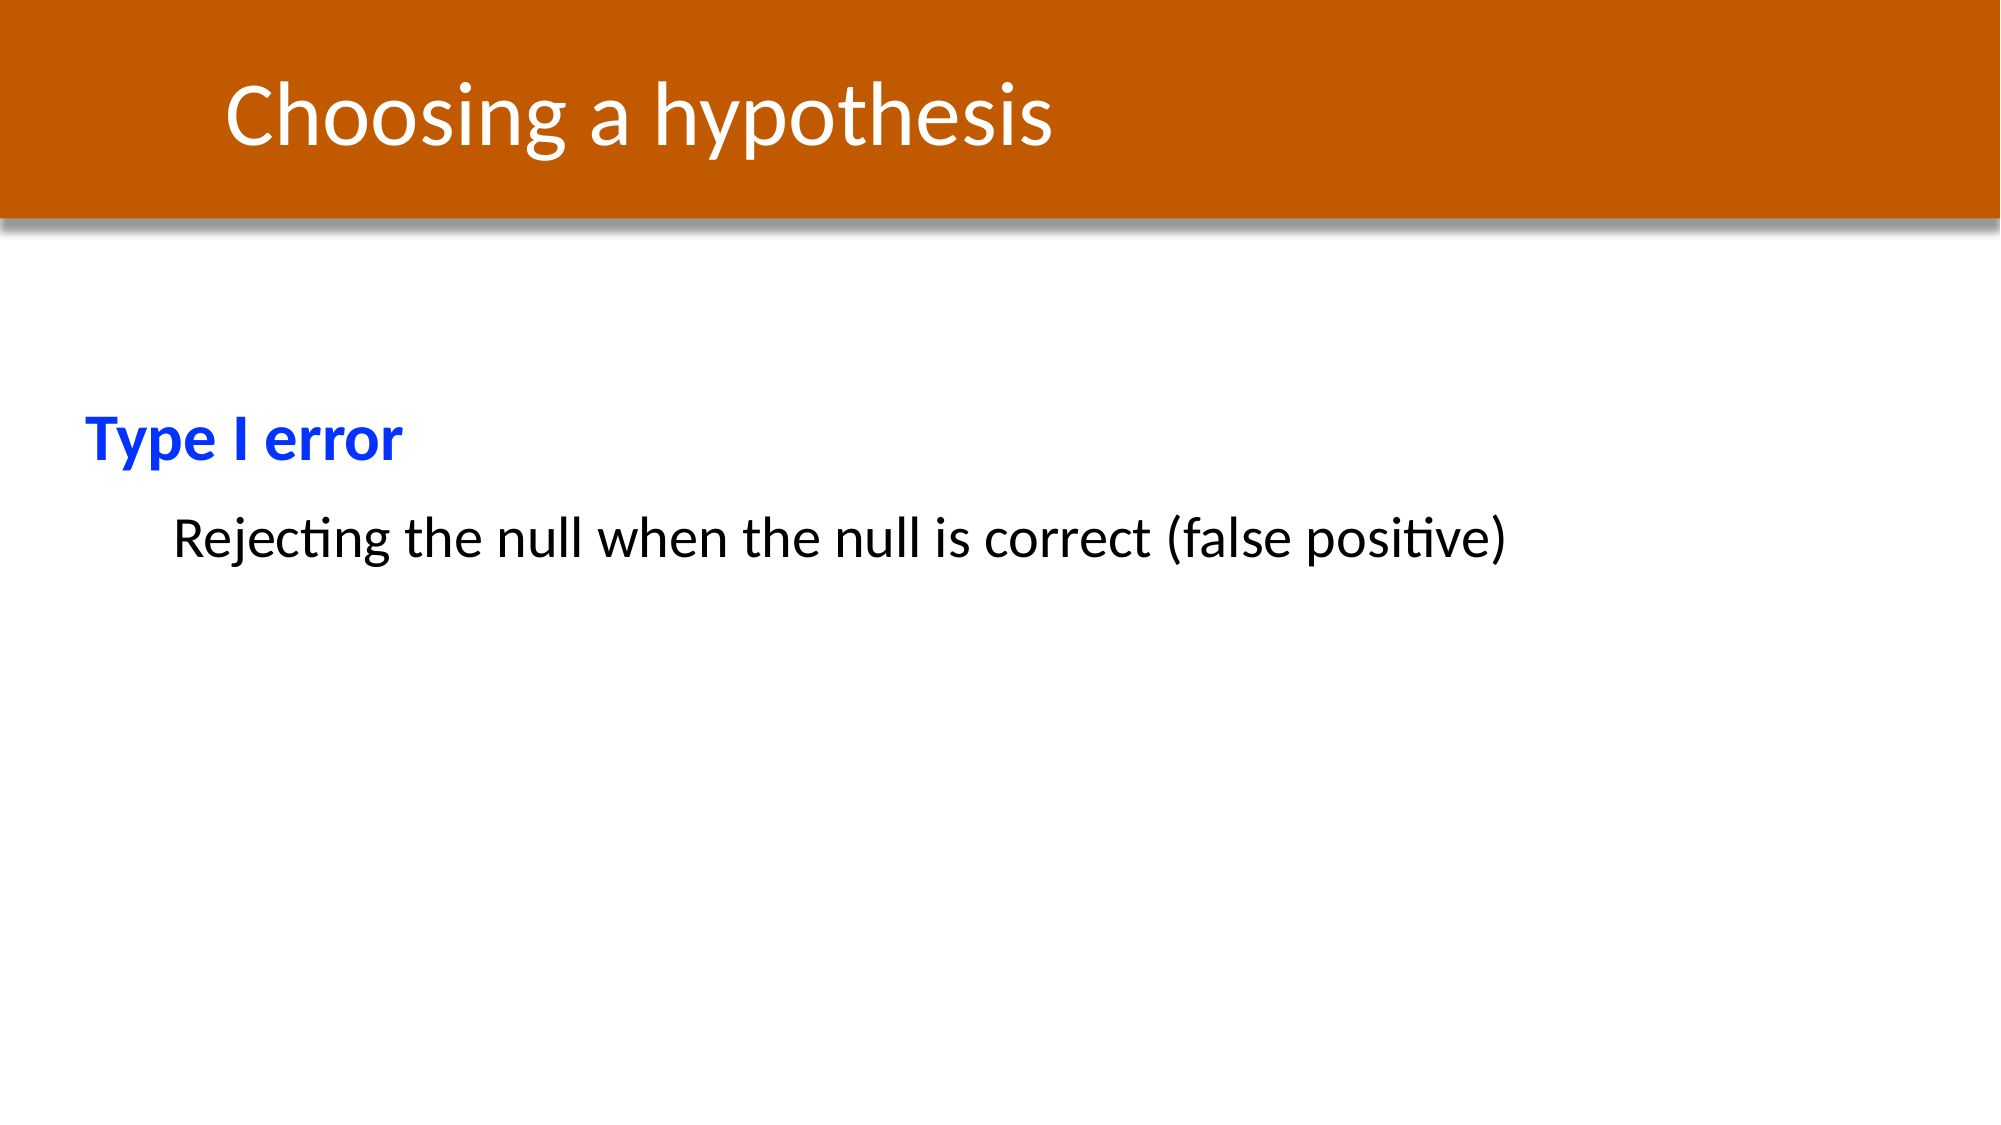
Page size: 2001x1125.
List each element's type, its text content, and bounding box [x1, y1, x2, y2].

text_box Rejecting the null when the null is correct (false positive) [158, 492, 1524, 577]
text_box [0, 0, 2000, 219]
text_box Type I error [70, 386, 420, 482]
text_box Choosing a hypothesis [210, 17, 2000, 201]
